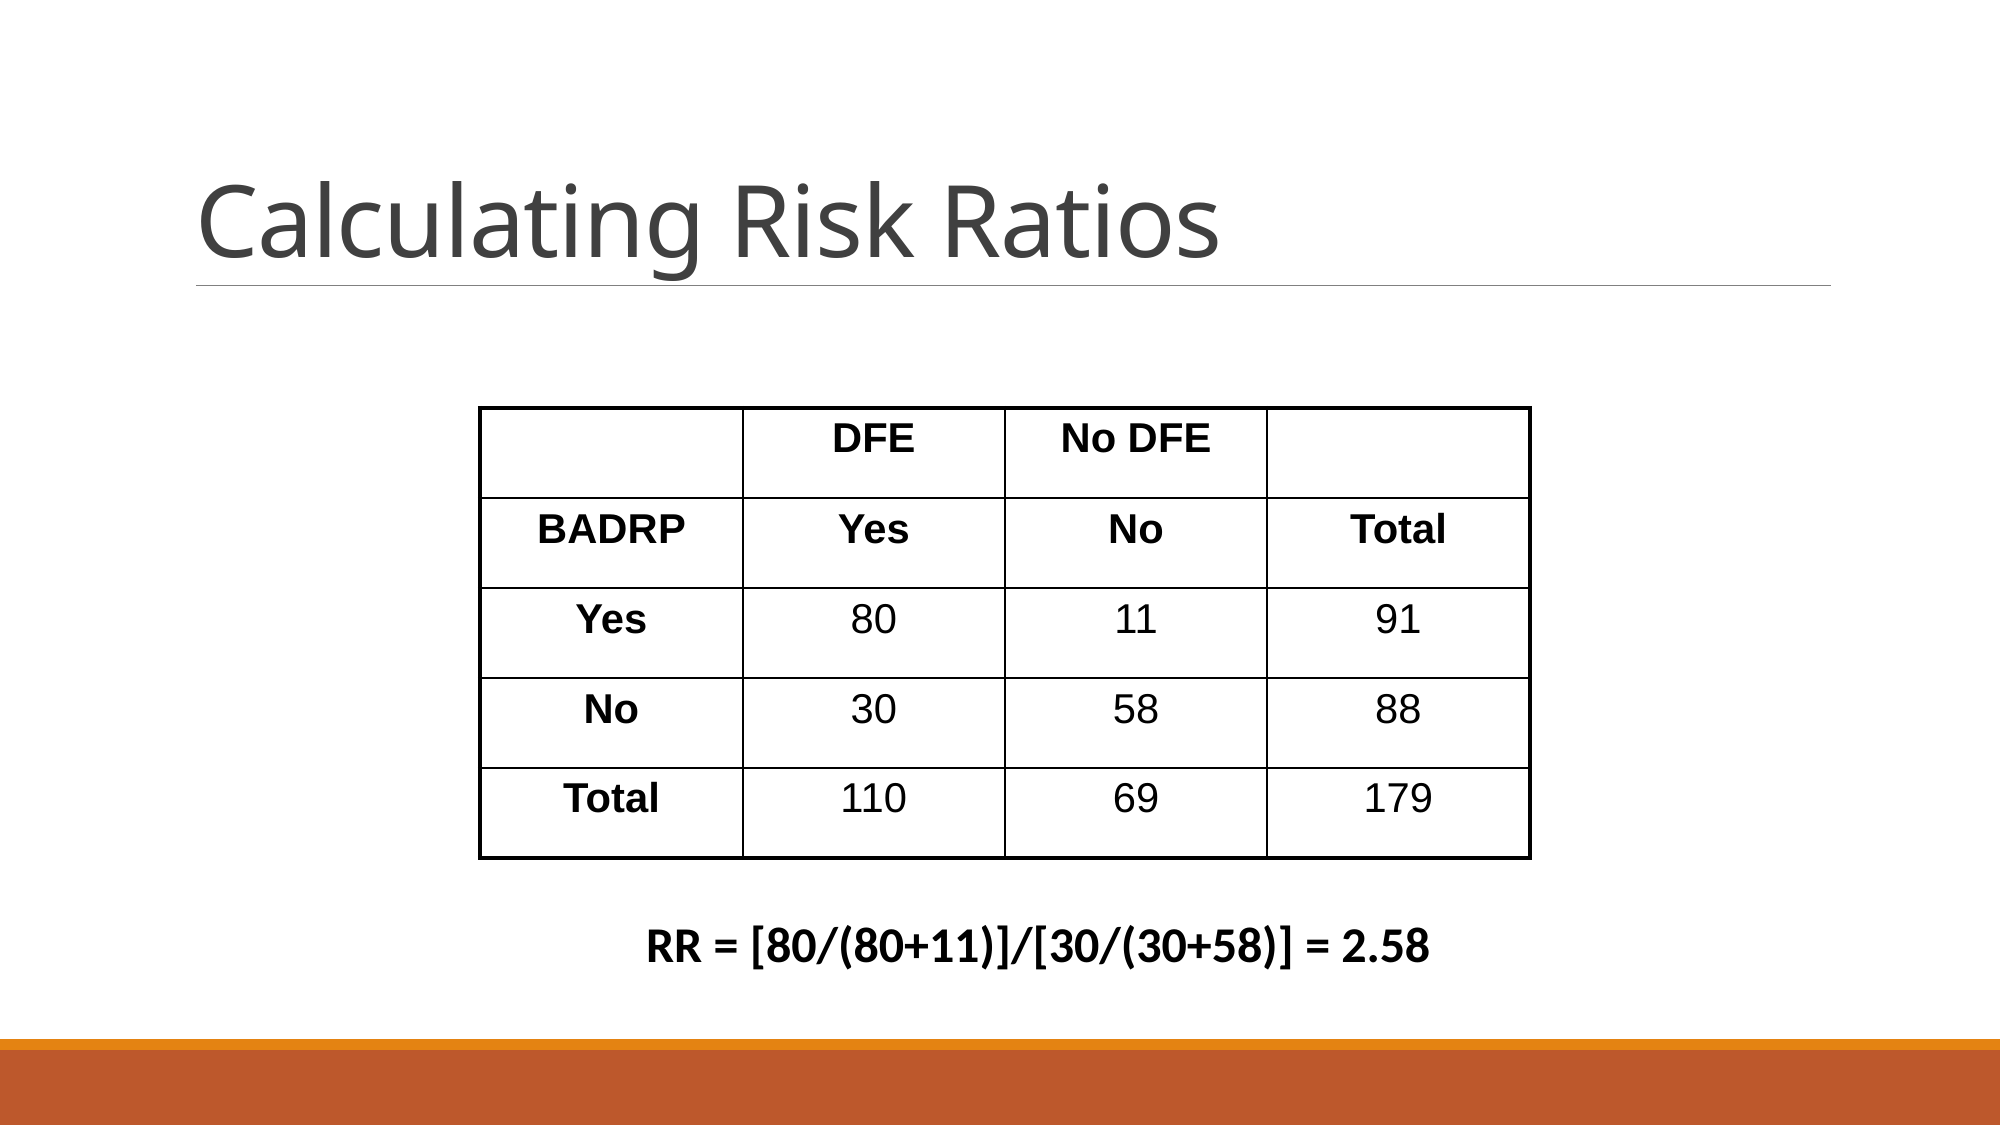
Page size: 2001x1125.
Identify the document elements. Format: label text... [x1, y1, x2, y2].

table_header [1268, 410, 1528, 497]
title Calculating Risk Ratios [180, 47, 1830, 285]
table_cell Yes [744, 499, 1004, 587]
table_cell No [482, 679, 742, 767]
table_header No DFE [1006, 410, 1266, 497]
table_cell 11 [1006, 589, 1266, 677]
table_cell 110 [744, 769, 1004, 856]
table_cell 179 [1268, 769, 1528, 856]
table_cell 69 [1006, 769, 1266, 856]
table_cell BADRP [482, 499, 742, 587]
table_cell No [1006, 499, 1266, 587]
table_header DFE [744, 410, 1004, 497]
table_cell 91 [1268, 589, 1528, 677]
table_cell 88 [1268, 679, 1528, 767]
table_cell Total [482, 769, 742, 856]
table_cell 30 [744, 679, 1004, 767]
table_cell Yes [482, 589, 742, 677]
table_cell Total [1268, 499, 1528, 587]
table_cell 58 [1006, 679, 1266, 767]
table_cell 80 [744, 589, 1004, 677]
text_box RR = [80/(80+11)]/[30/(30+58)] = 2.58 [631, 904, 1447, 980]
table_header [482, 410, 742, 497]
